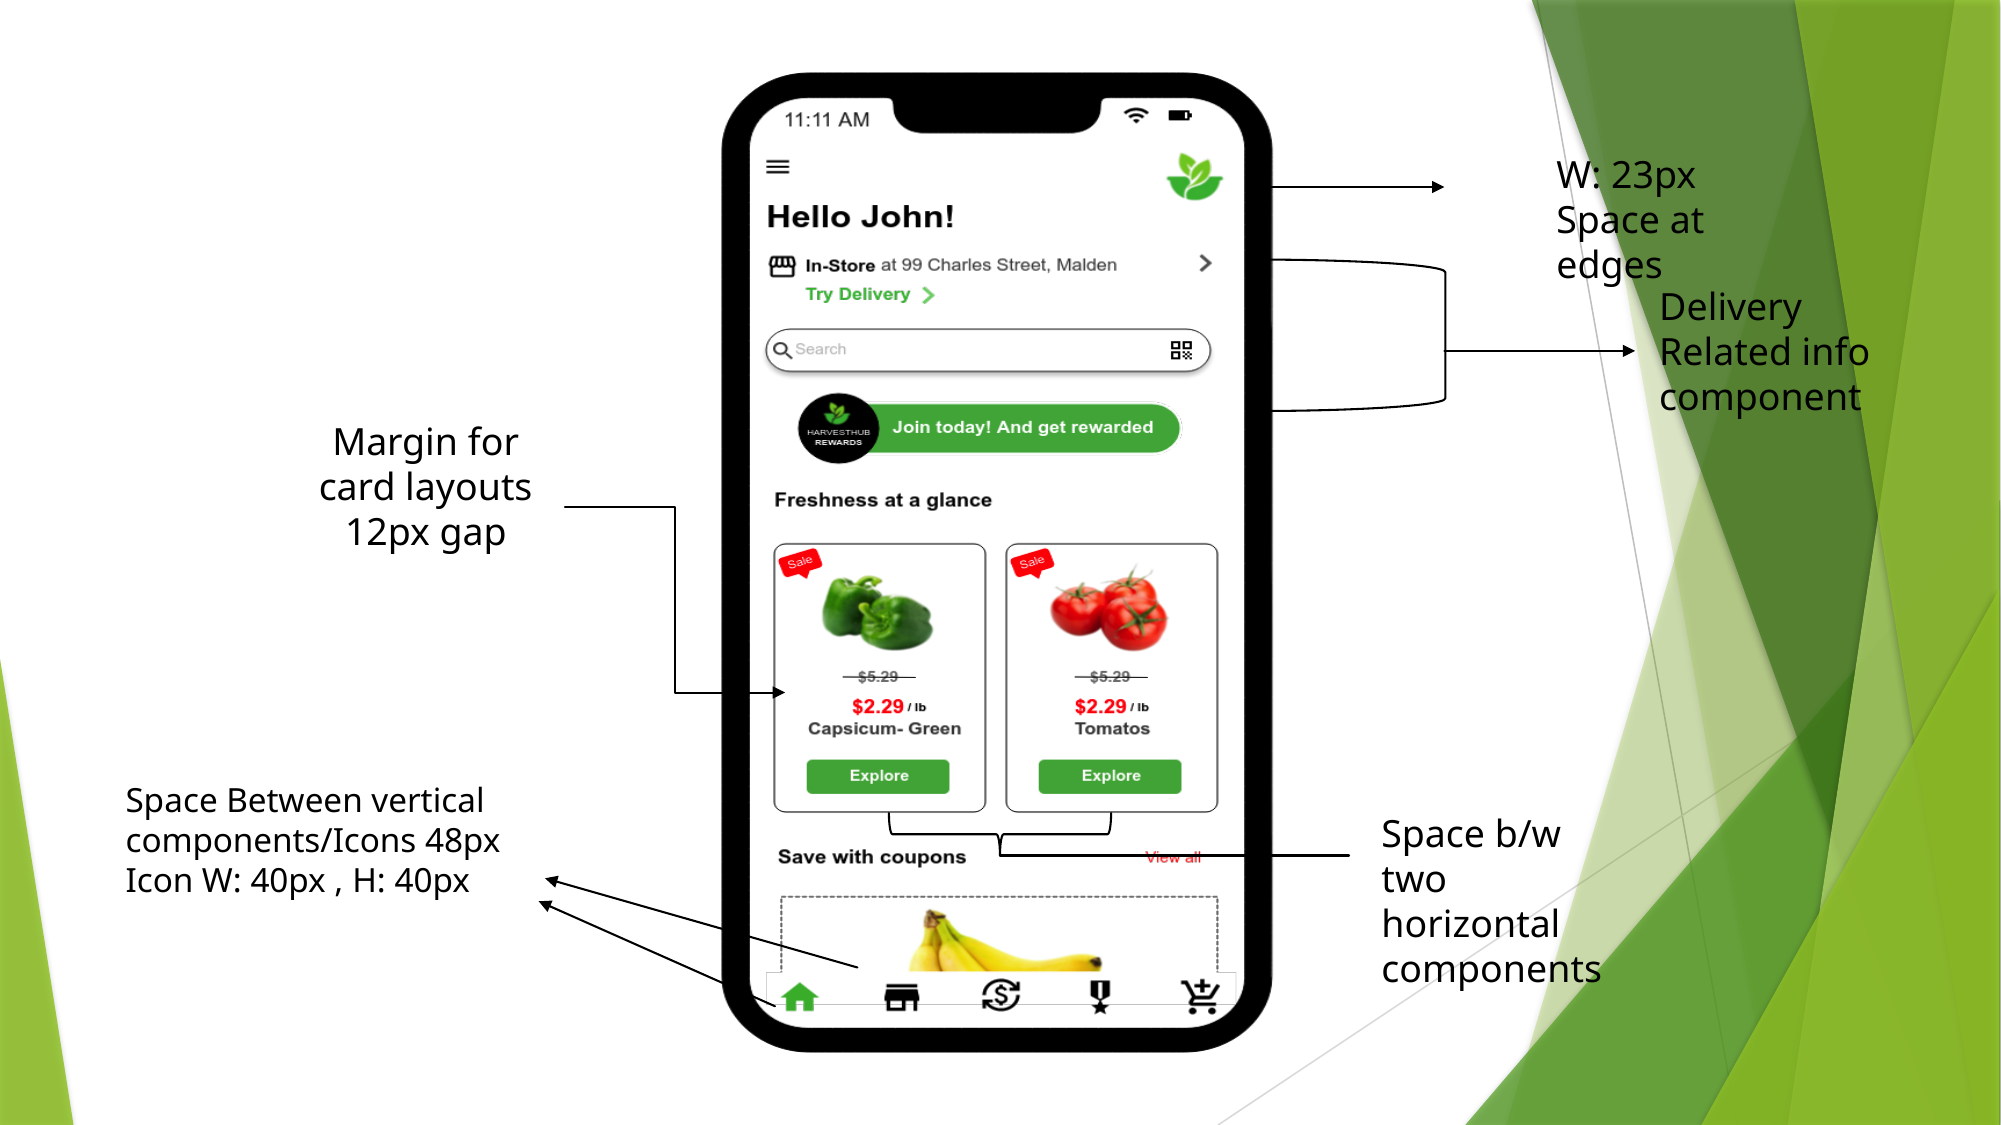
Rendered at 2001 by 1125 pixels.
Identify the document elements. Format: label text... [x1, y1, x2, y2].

text_box Space b/w two horizontal components [1366, 802, 1645, 998]
picture [721, 72, 1279, 1053]
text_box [538, 900, 776, 1007]
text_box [544, 877, 858, 968]
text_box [564, 506, 786, 694]
text_box Margin for card layouts 12px gap [286, 410, 565, 561]
text_box W: 23px Space at edges [1541, 143, 1820, 294]
text_box [1282, 258, 1447, 412]
text_box Space Between vertical components/Icons 48px Icon W: 40px , H: 40px [110, 772, 521, 907]
text_box Delivery Related info component [1644, 275, 1923, 425]
